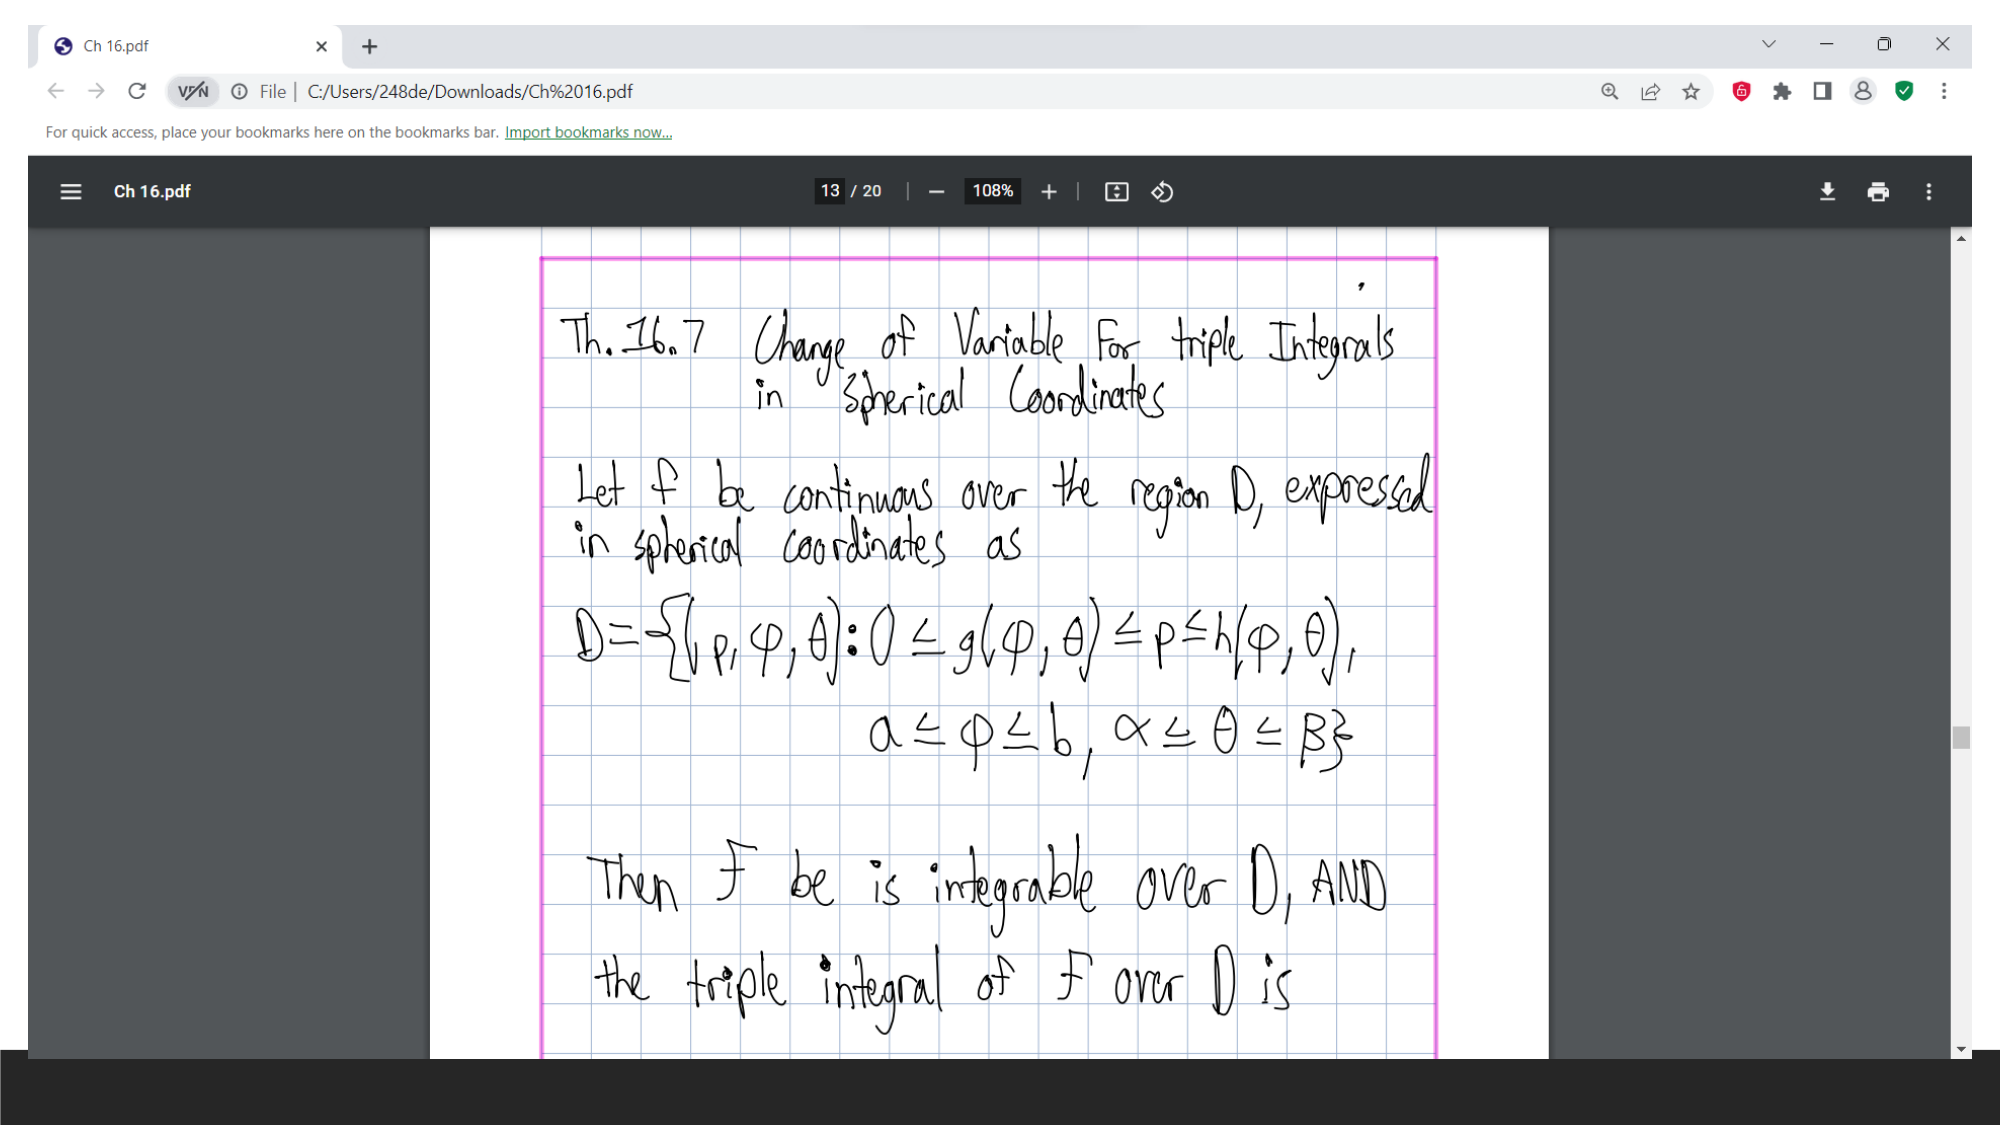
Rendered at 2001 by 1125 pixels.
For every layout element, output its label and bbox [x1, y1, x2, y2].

picture [27, 24, 1973, 1059]
